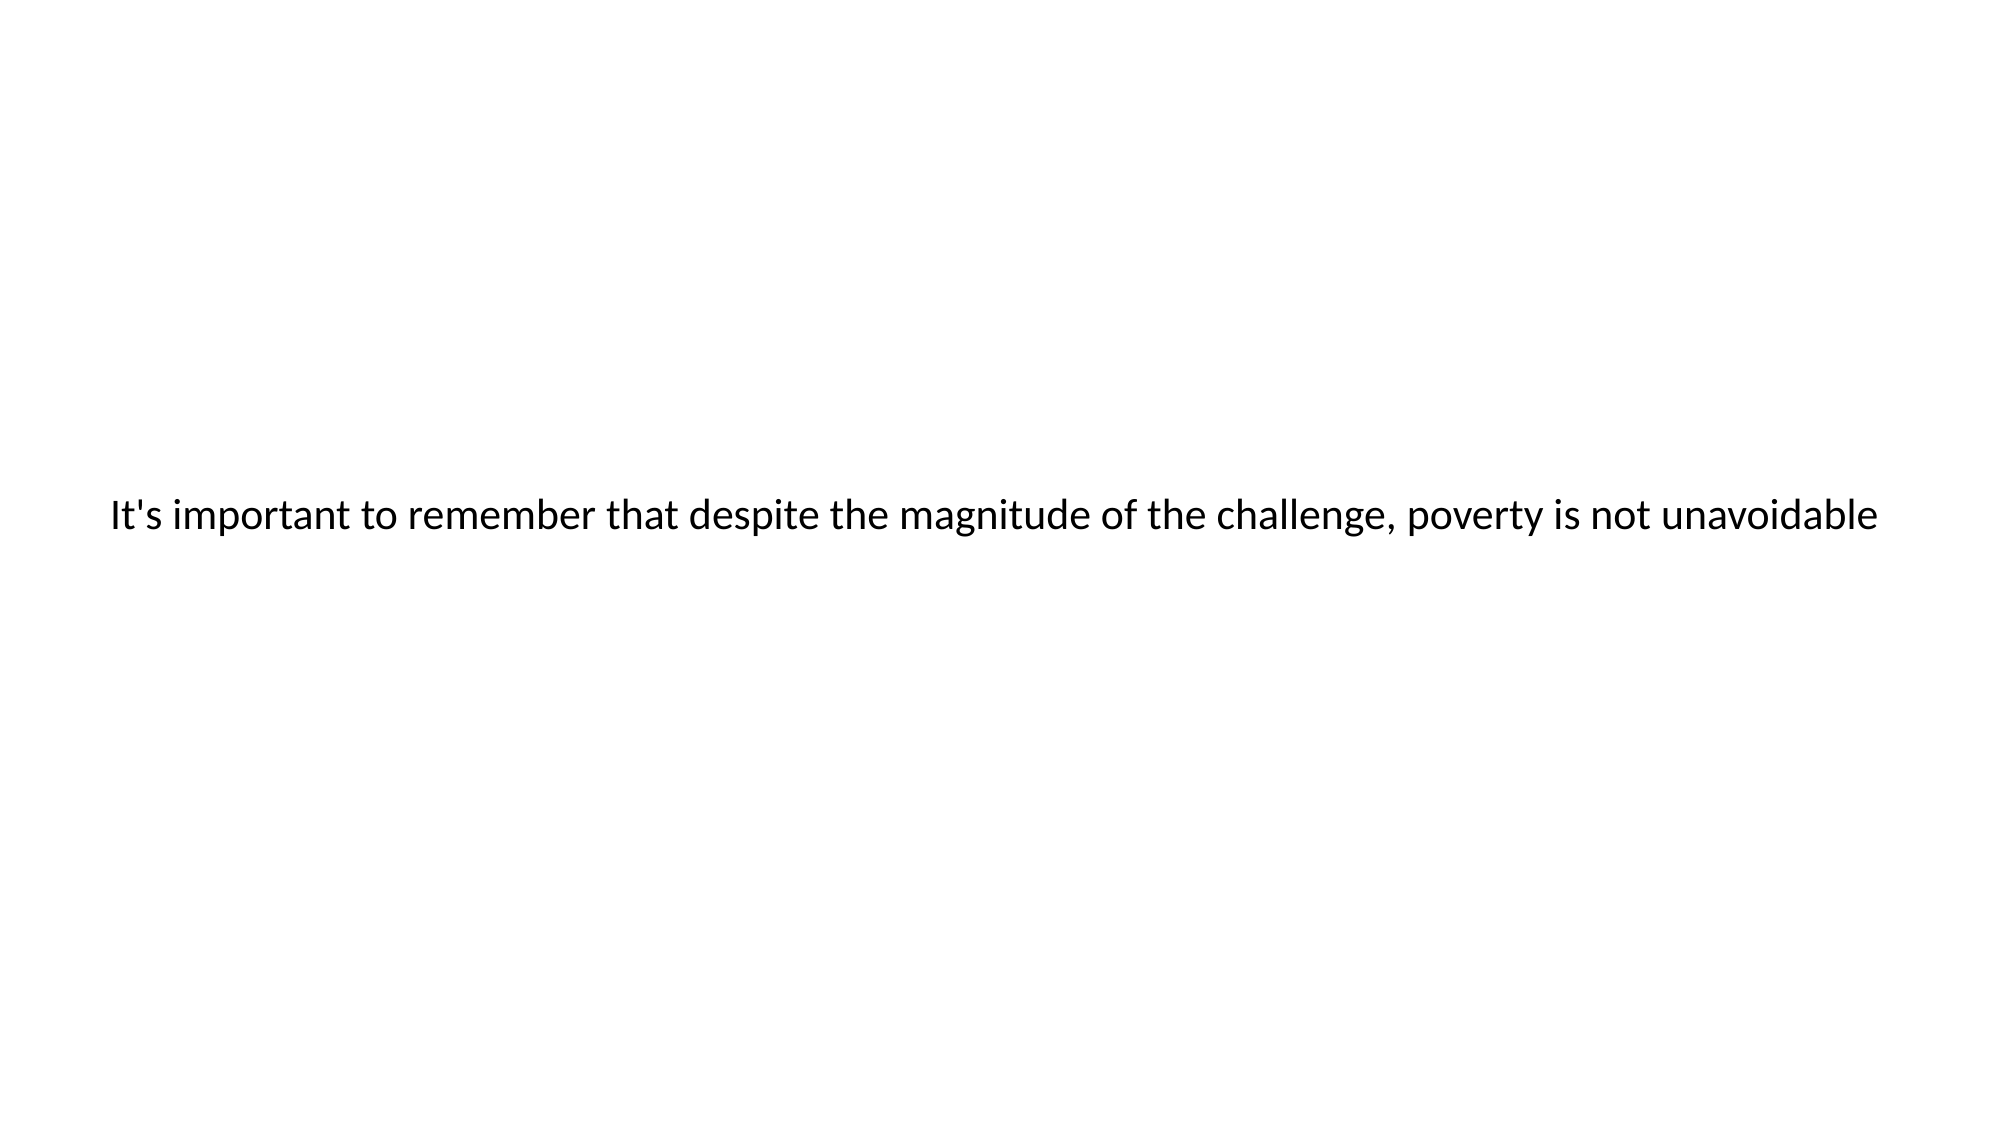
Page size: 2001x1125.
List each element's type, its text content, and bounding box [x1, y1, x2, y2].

list It's important to remember that despite the magnitude of the challenge, poverty is not unavoidable [70, 483, 1919, 559]
